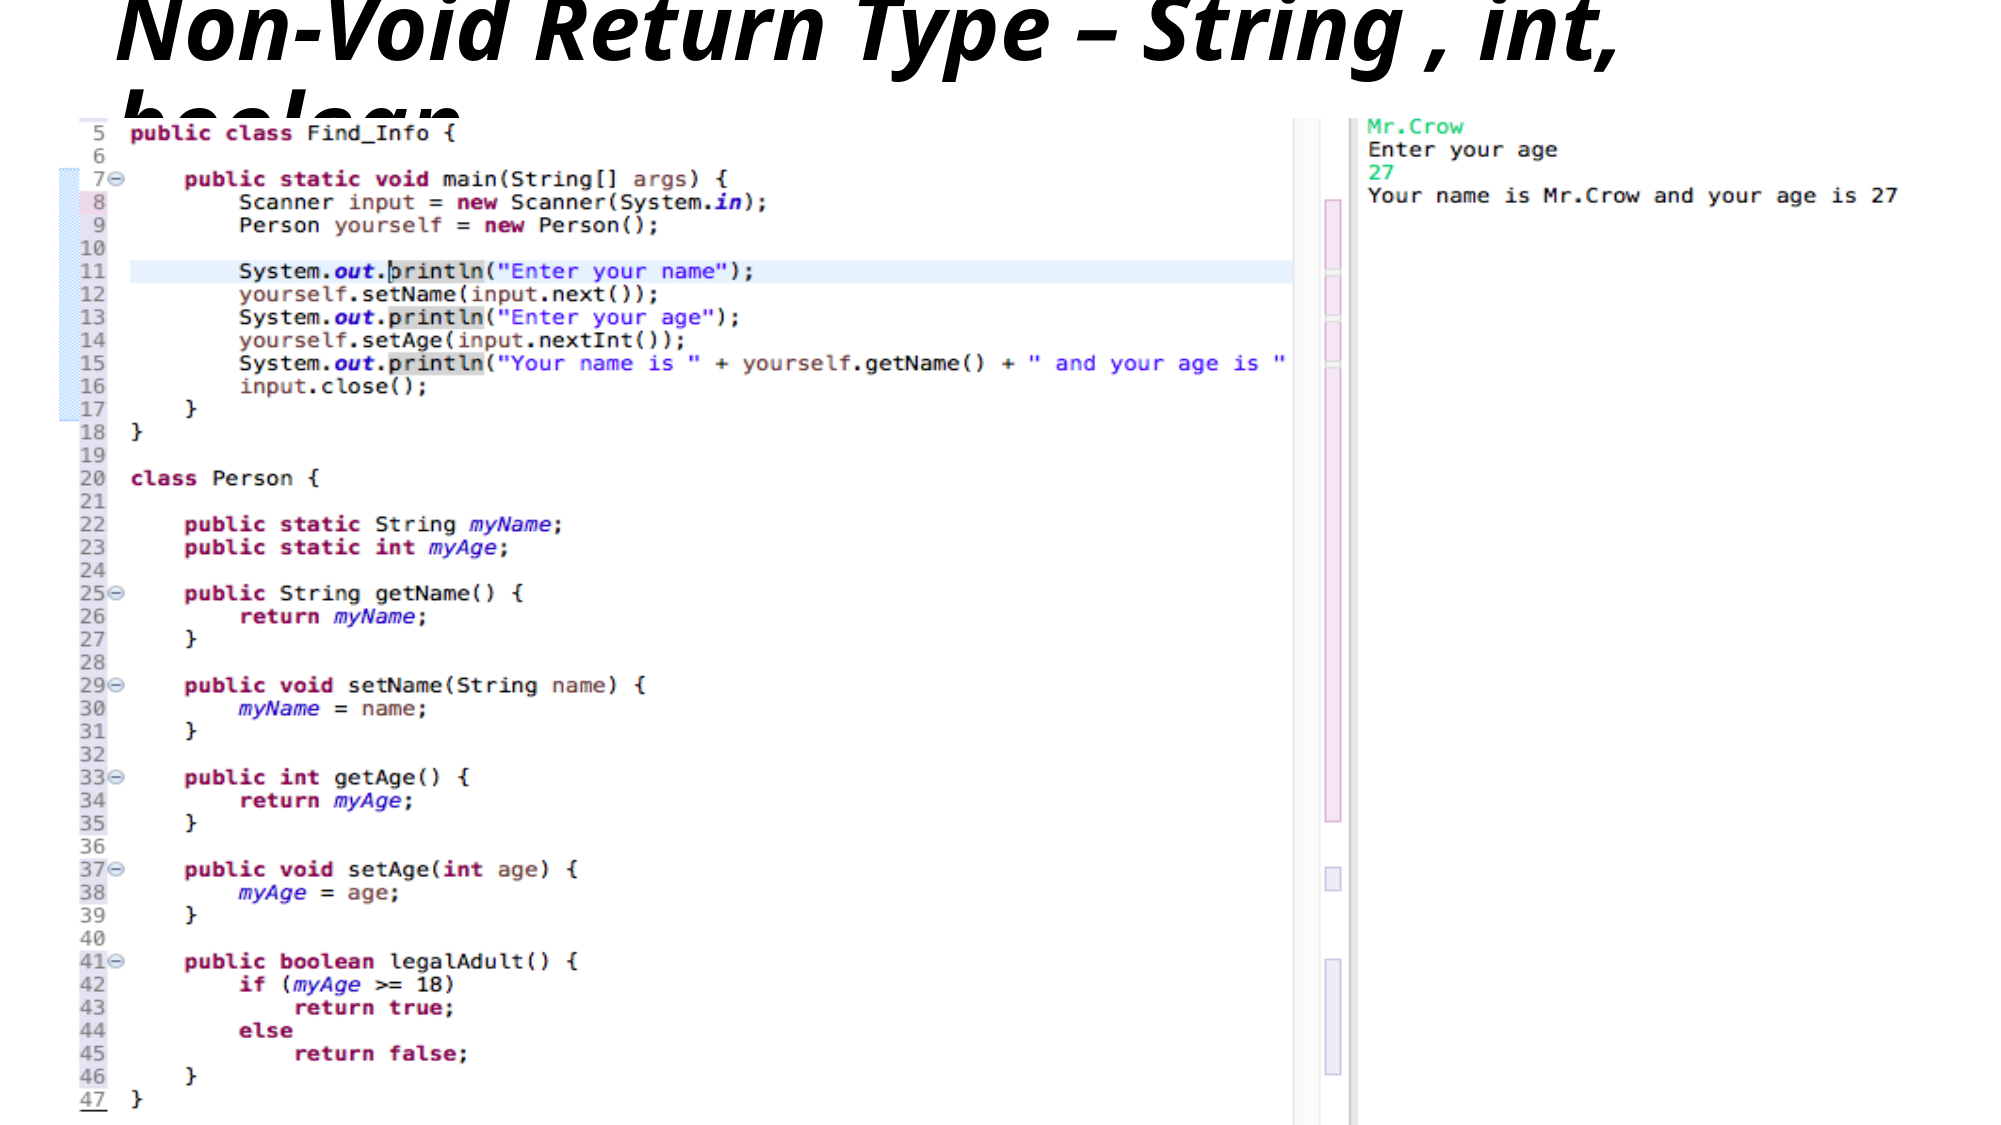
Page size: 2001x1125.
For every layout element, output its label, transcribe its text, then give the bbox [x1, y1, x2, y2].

title Non-Void Return Type – String , int, boolean [99, 0, 1825, 118]
picture [57, 118, 1939, 1125]
